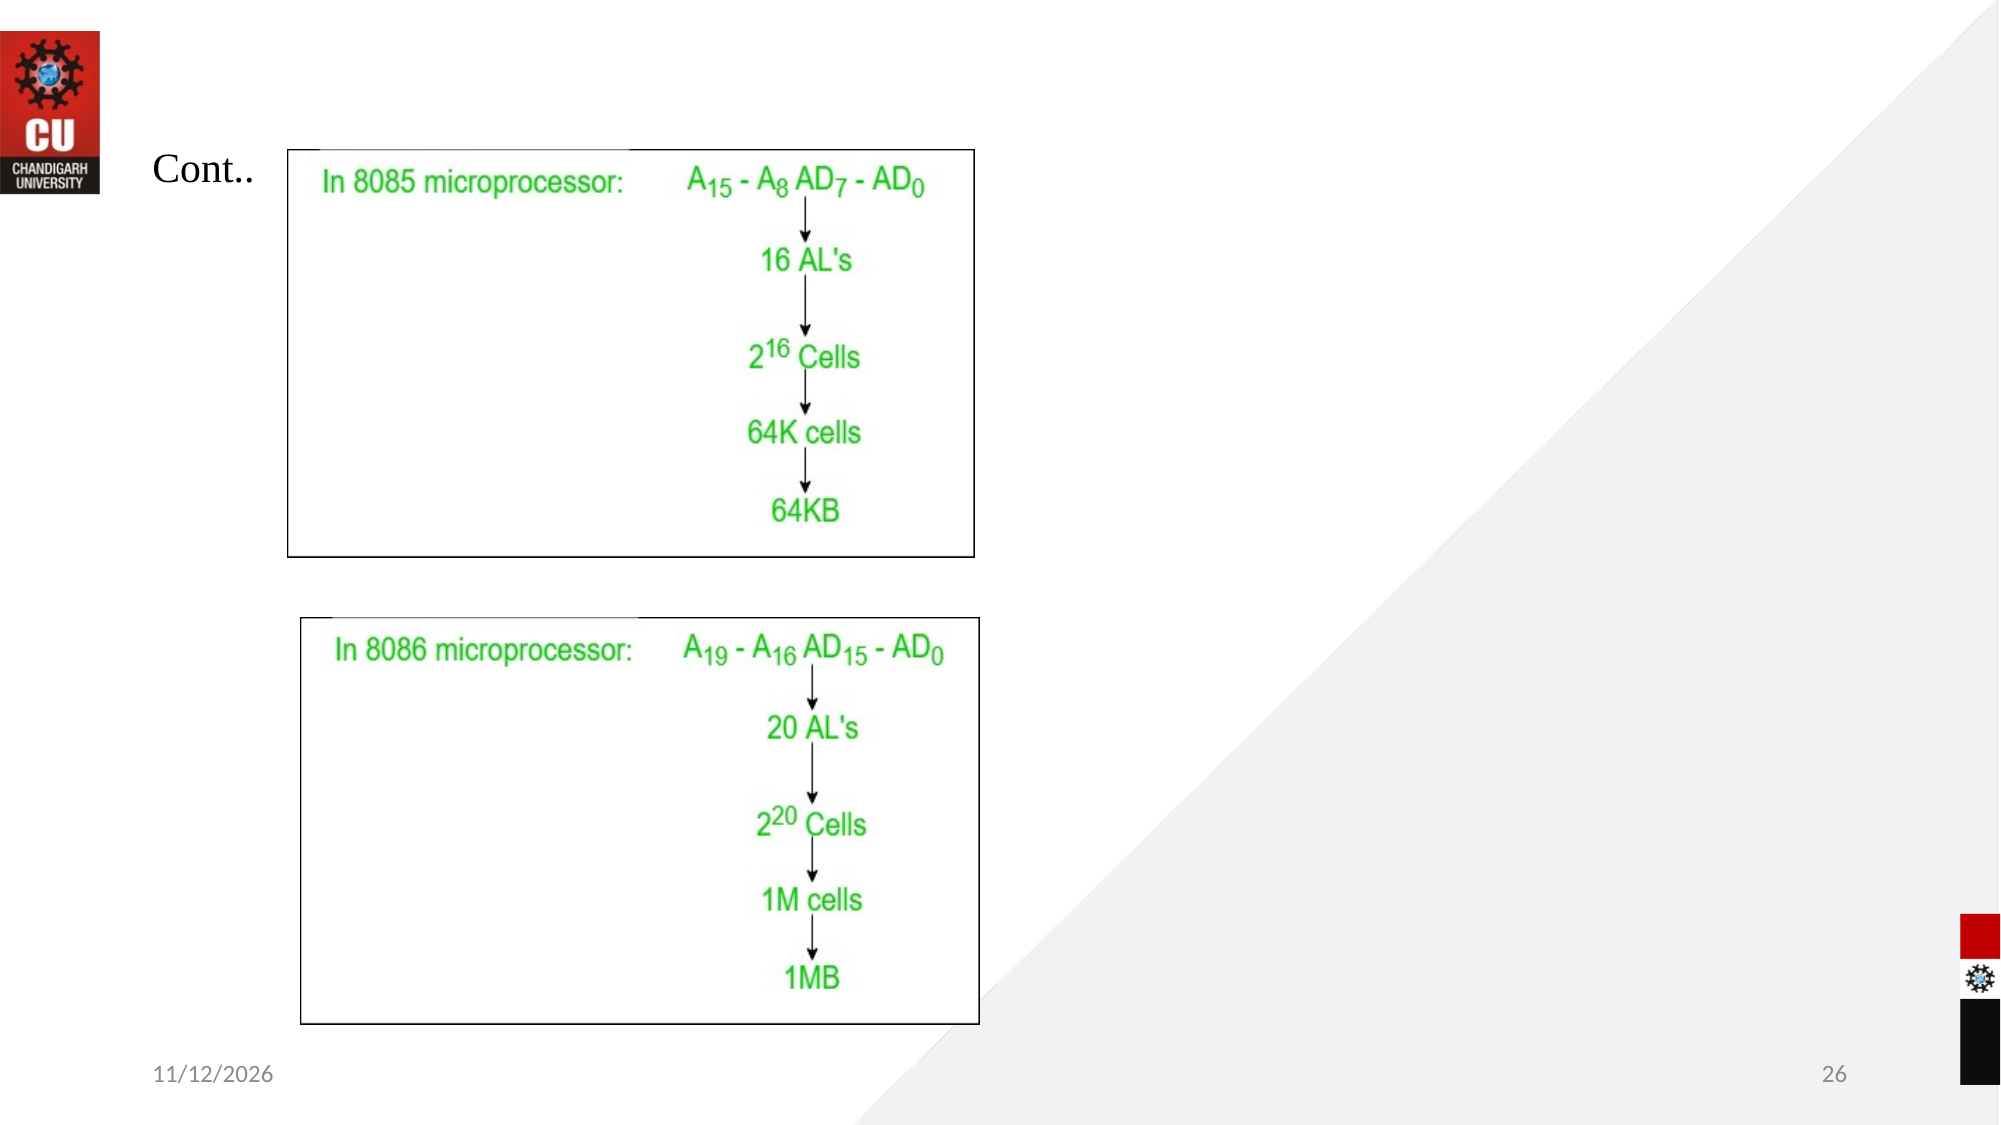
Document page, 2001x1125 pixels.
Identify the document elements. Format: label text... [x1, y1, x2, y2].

title Cont.. [137, 59, 1863, 278]
slide_number 26 [1412, 1042, 1863, 1103]
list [287, 149, 975, 558]
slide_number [137, 1042, 588, 1103]
picture [0, 0, 2001, 1125]
